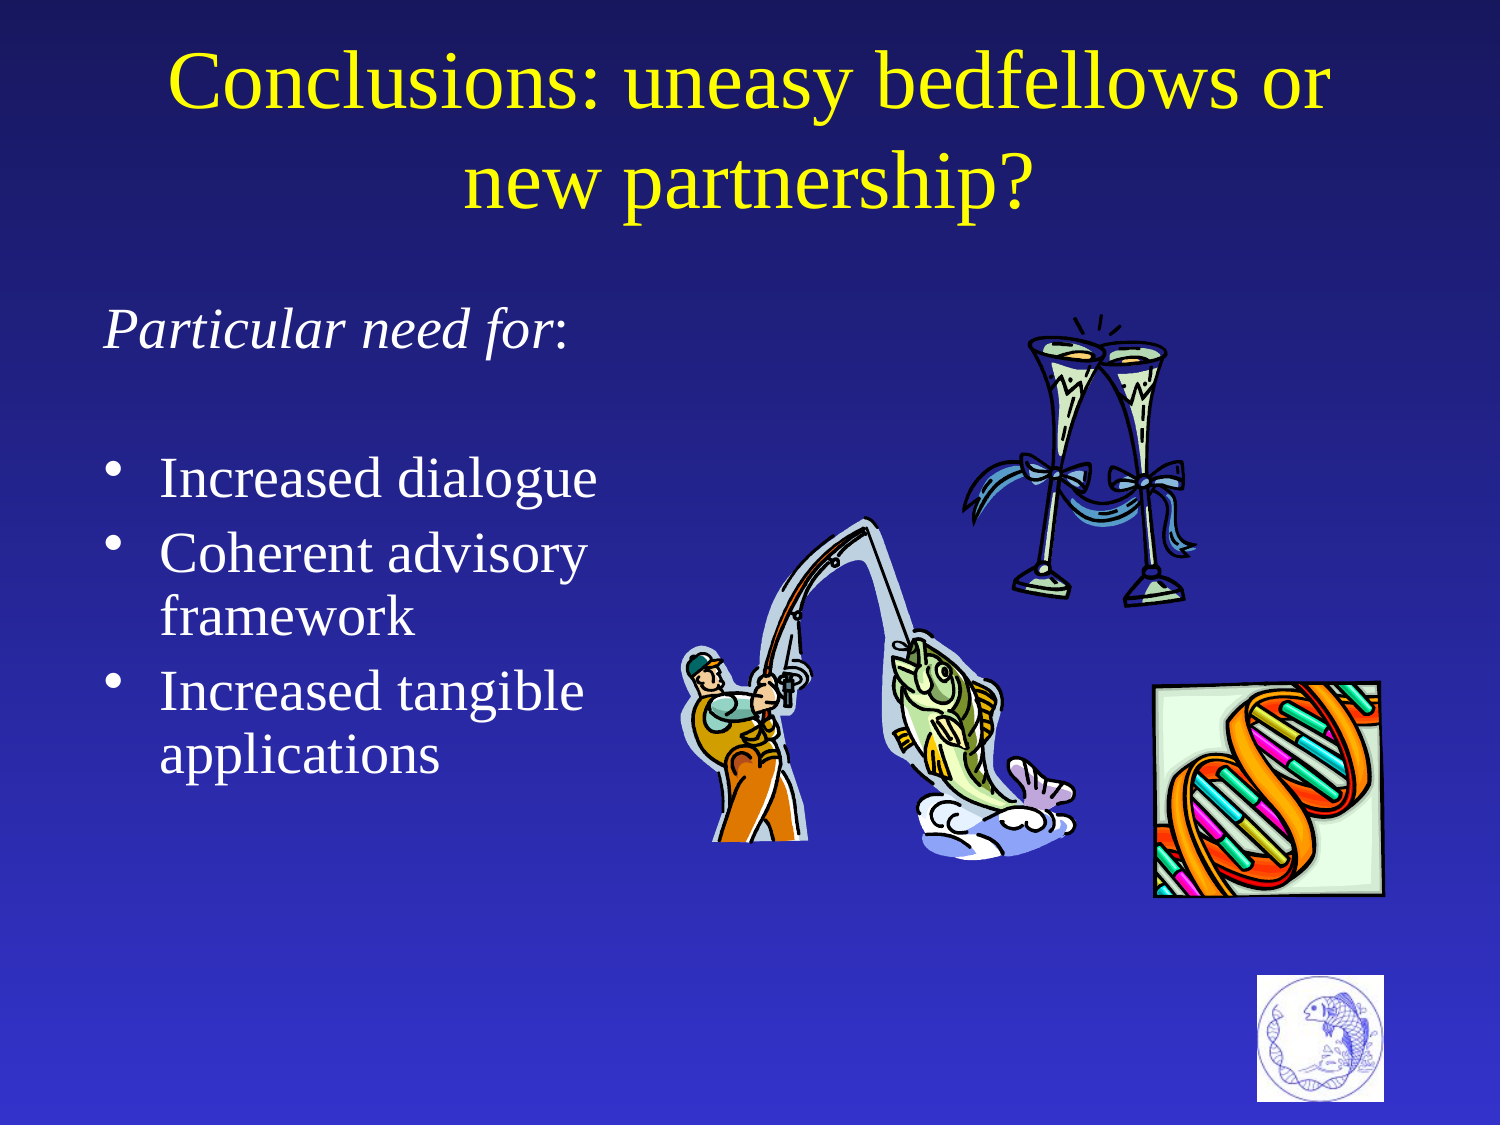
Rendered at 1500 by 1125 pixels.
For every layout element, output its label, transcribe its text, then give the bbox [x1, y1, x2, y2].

picture [678, 510, 1083, 867]
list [1151, 678, 1388, 901]
title Conclusions: uneasy bedfellows or new partnership? [111, 30, 1388, 219]
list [962, 314, 1198, 609]
list Particular need for: Increased dialogue Coherent advisory framework Increased tangible applications [88, 290, 714, 966]
picture [1257, 975, 1384, 1102]
